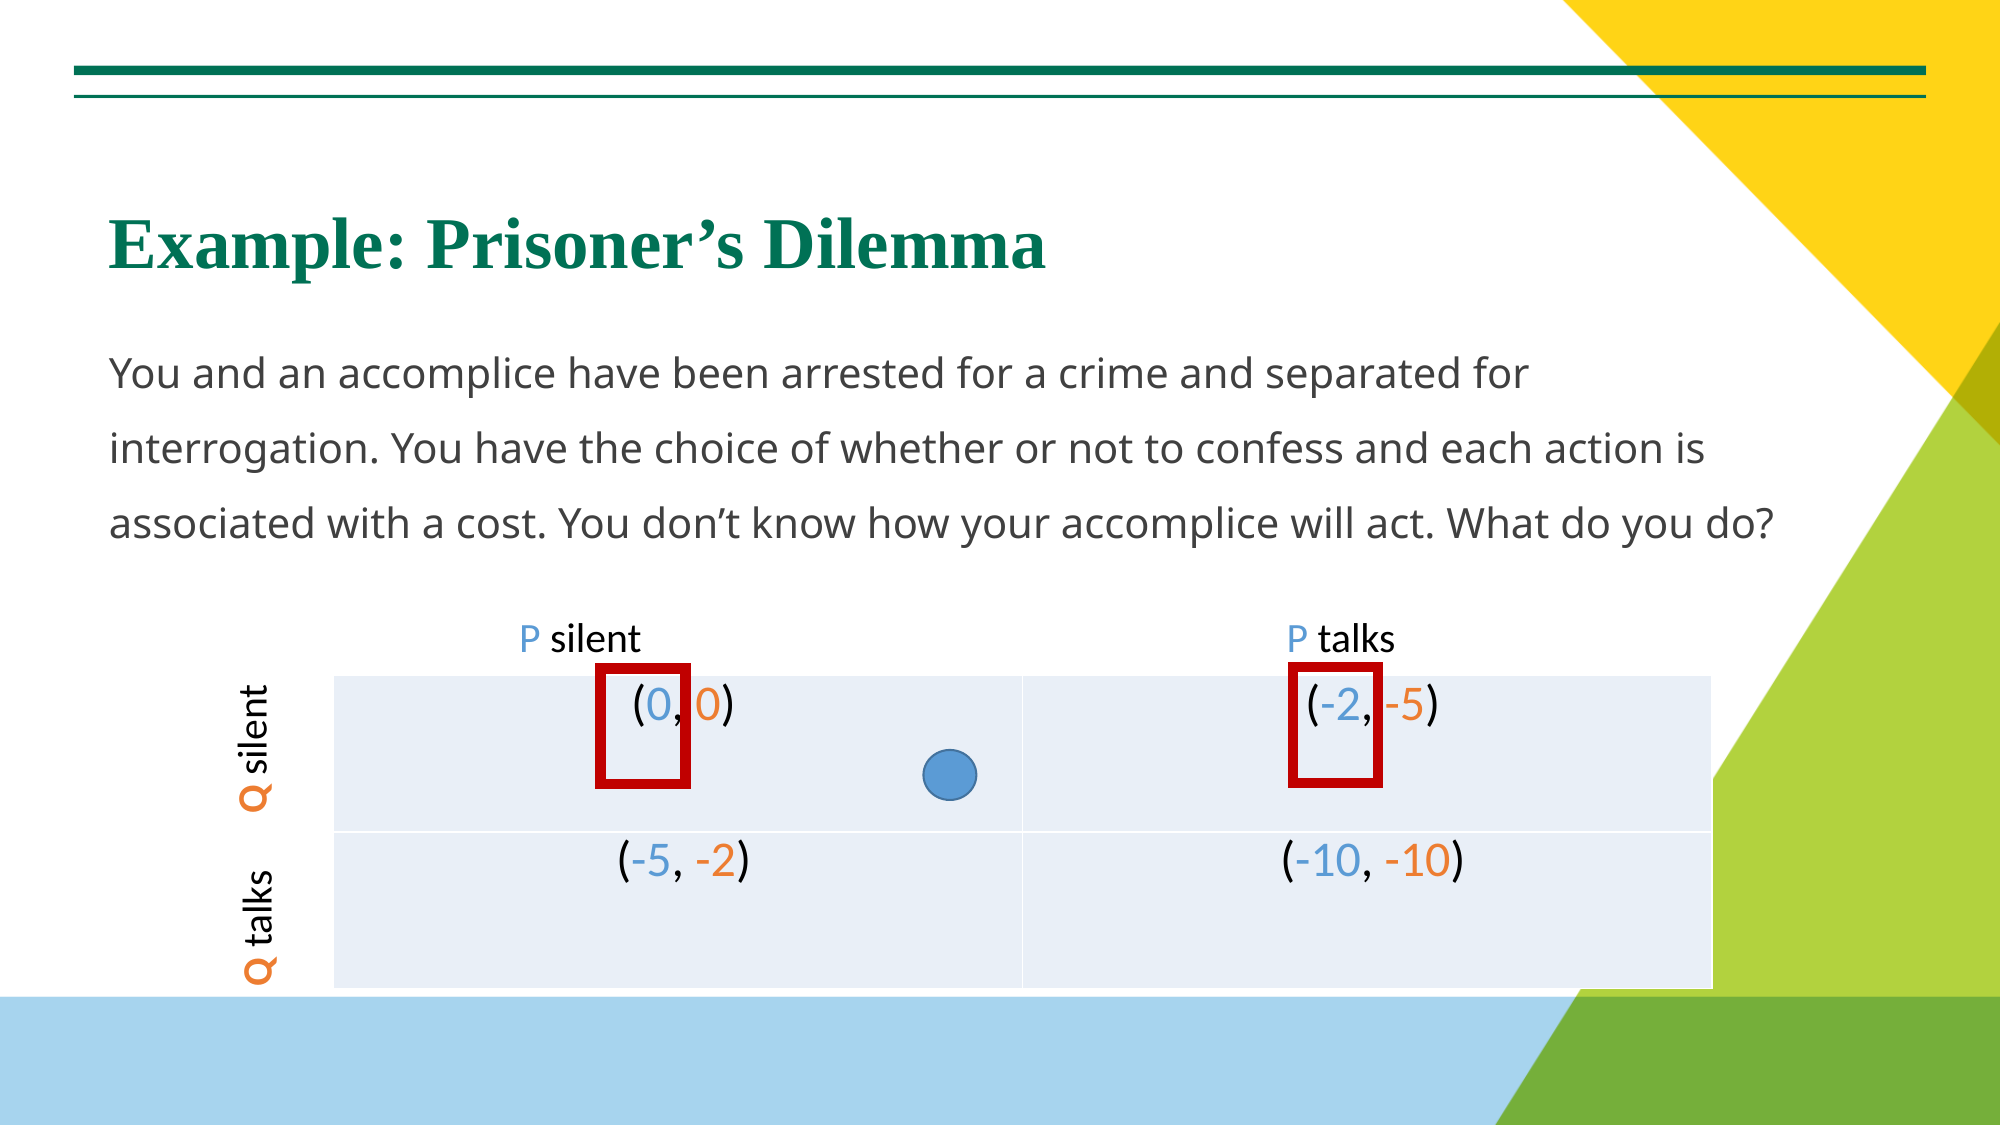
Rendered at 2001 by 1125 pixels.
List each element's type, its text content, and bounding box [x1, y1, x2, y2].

text_box P talks [1271, 603, 1549, 668]
text_box [922, 748, 978, 801]
picture [0, 0, 2000, 1125]
text_box [1292, 666, 1379, 784]
text_box P silent [504, 603, 890, 668]
table_cell (-5, -2) [334, 833, 1022, 988]
text_box [599, 667, 687, 785]
title Example: Prisoner’s Dilemma [94, 136, 1819, 314]
text_box Q talks [222, 615, 288, 1001]
table_header (-2, -5) [1023, 676, 1711, 831]
text_box Q silent [217, 443, 283, 829]
list You and an accomplice have been arrested for a crime and separated for interrogation. You have the choice of whether or not to confess and each action is associated with a cost. You don’t know how your accomplice will act. What do you do? [94, 314, 1819, 1028]
table_header (0, 0) [334, 676, 1022, 831]
table_cell (-10, -10) [1023, 833, 1711, 988]
